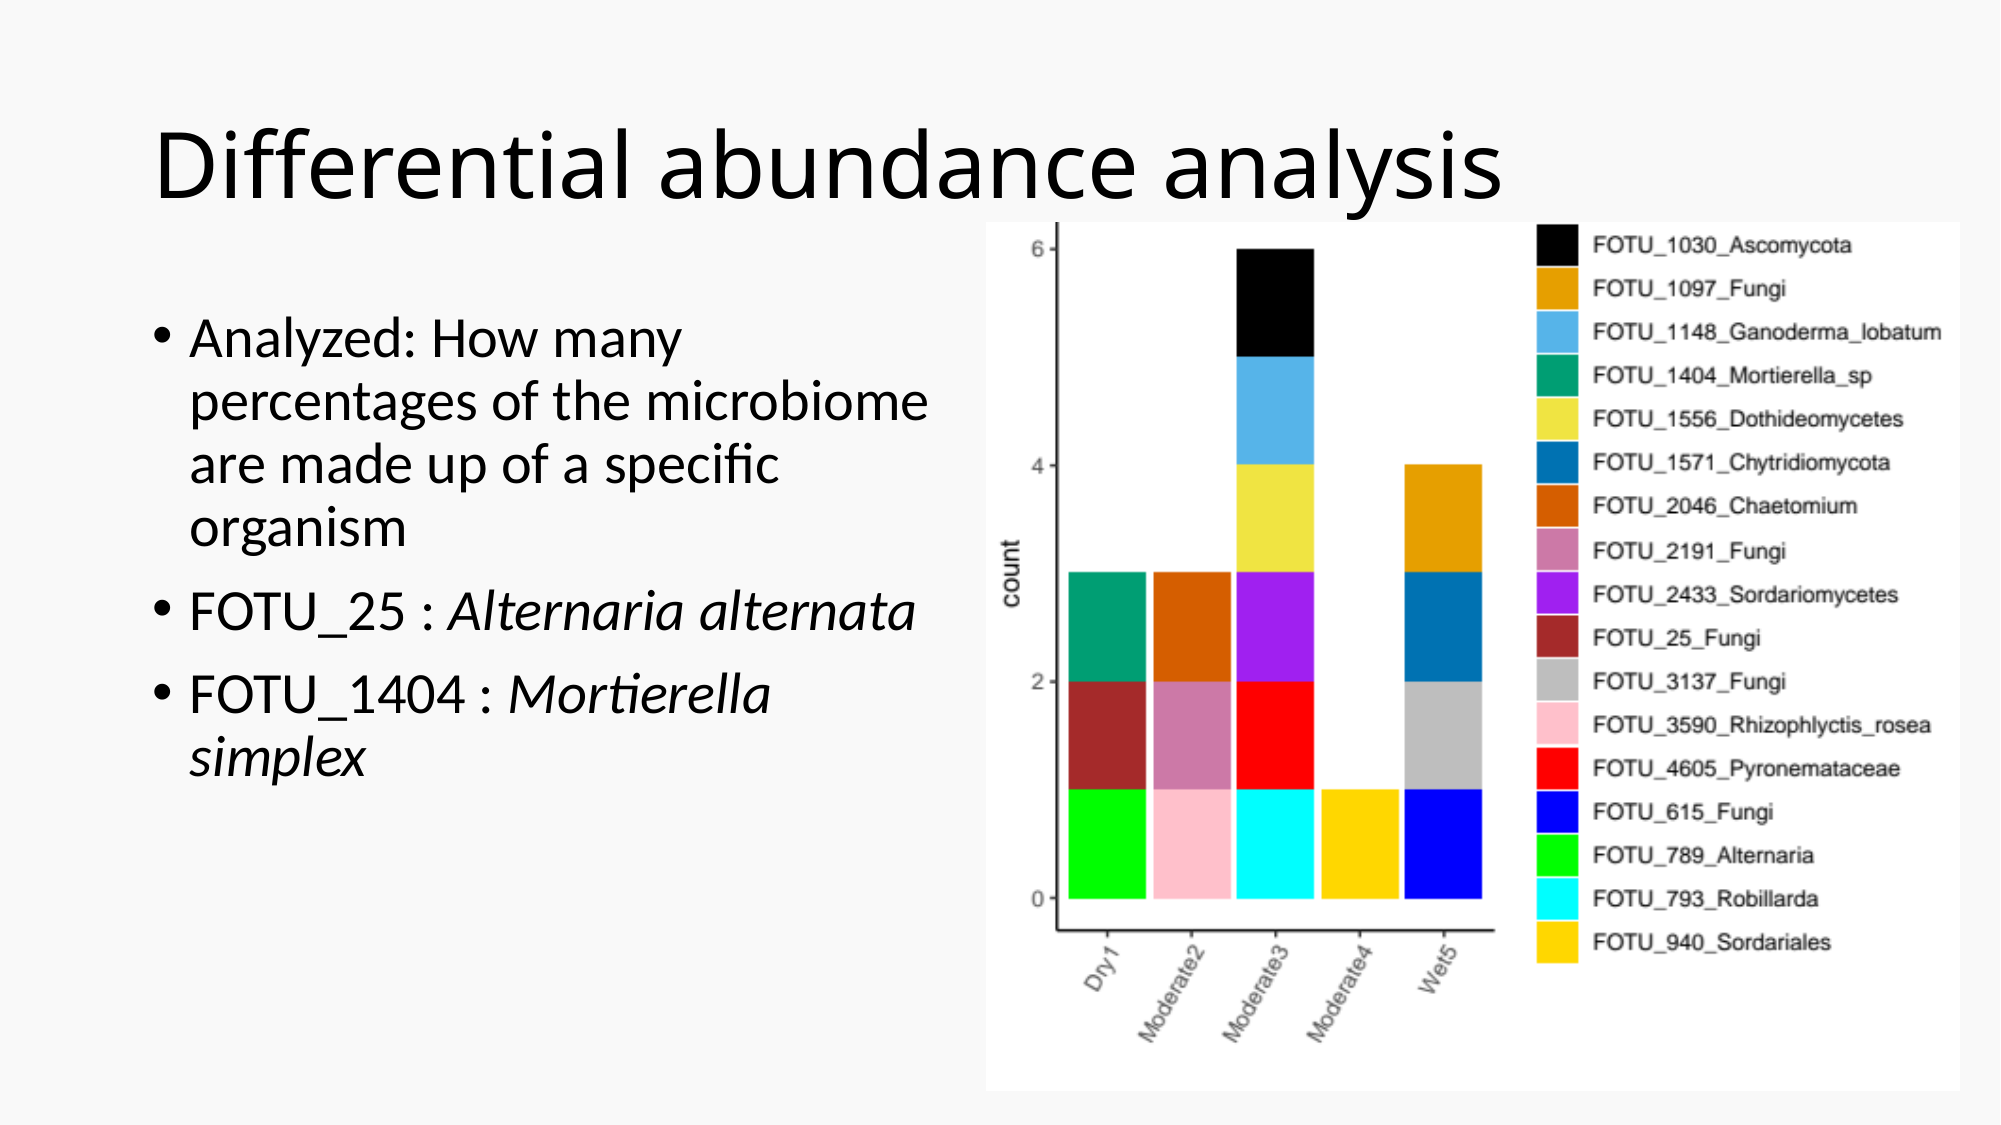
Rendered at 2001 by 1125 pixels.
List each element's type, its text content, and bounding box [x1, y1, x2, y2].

list Analyzed: How many percentages of the microbiome are made up of a specific organism FOTU_25 : Alternaria alternata FOTU_1404 : Mortierella simplex [137, 299, 949, 1014]
picture [986, 222, 1961, 1091]
title Differential abundance analysis [137, 59, 1863, 278]
